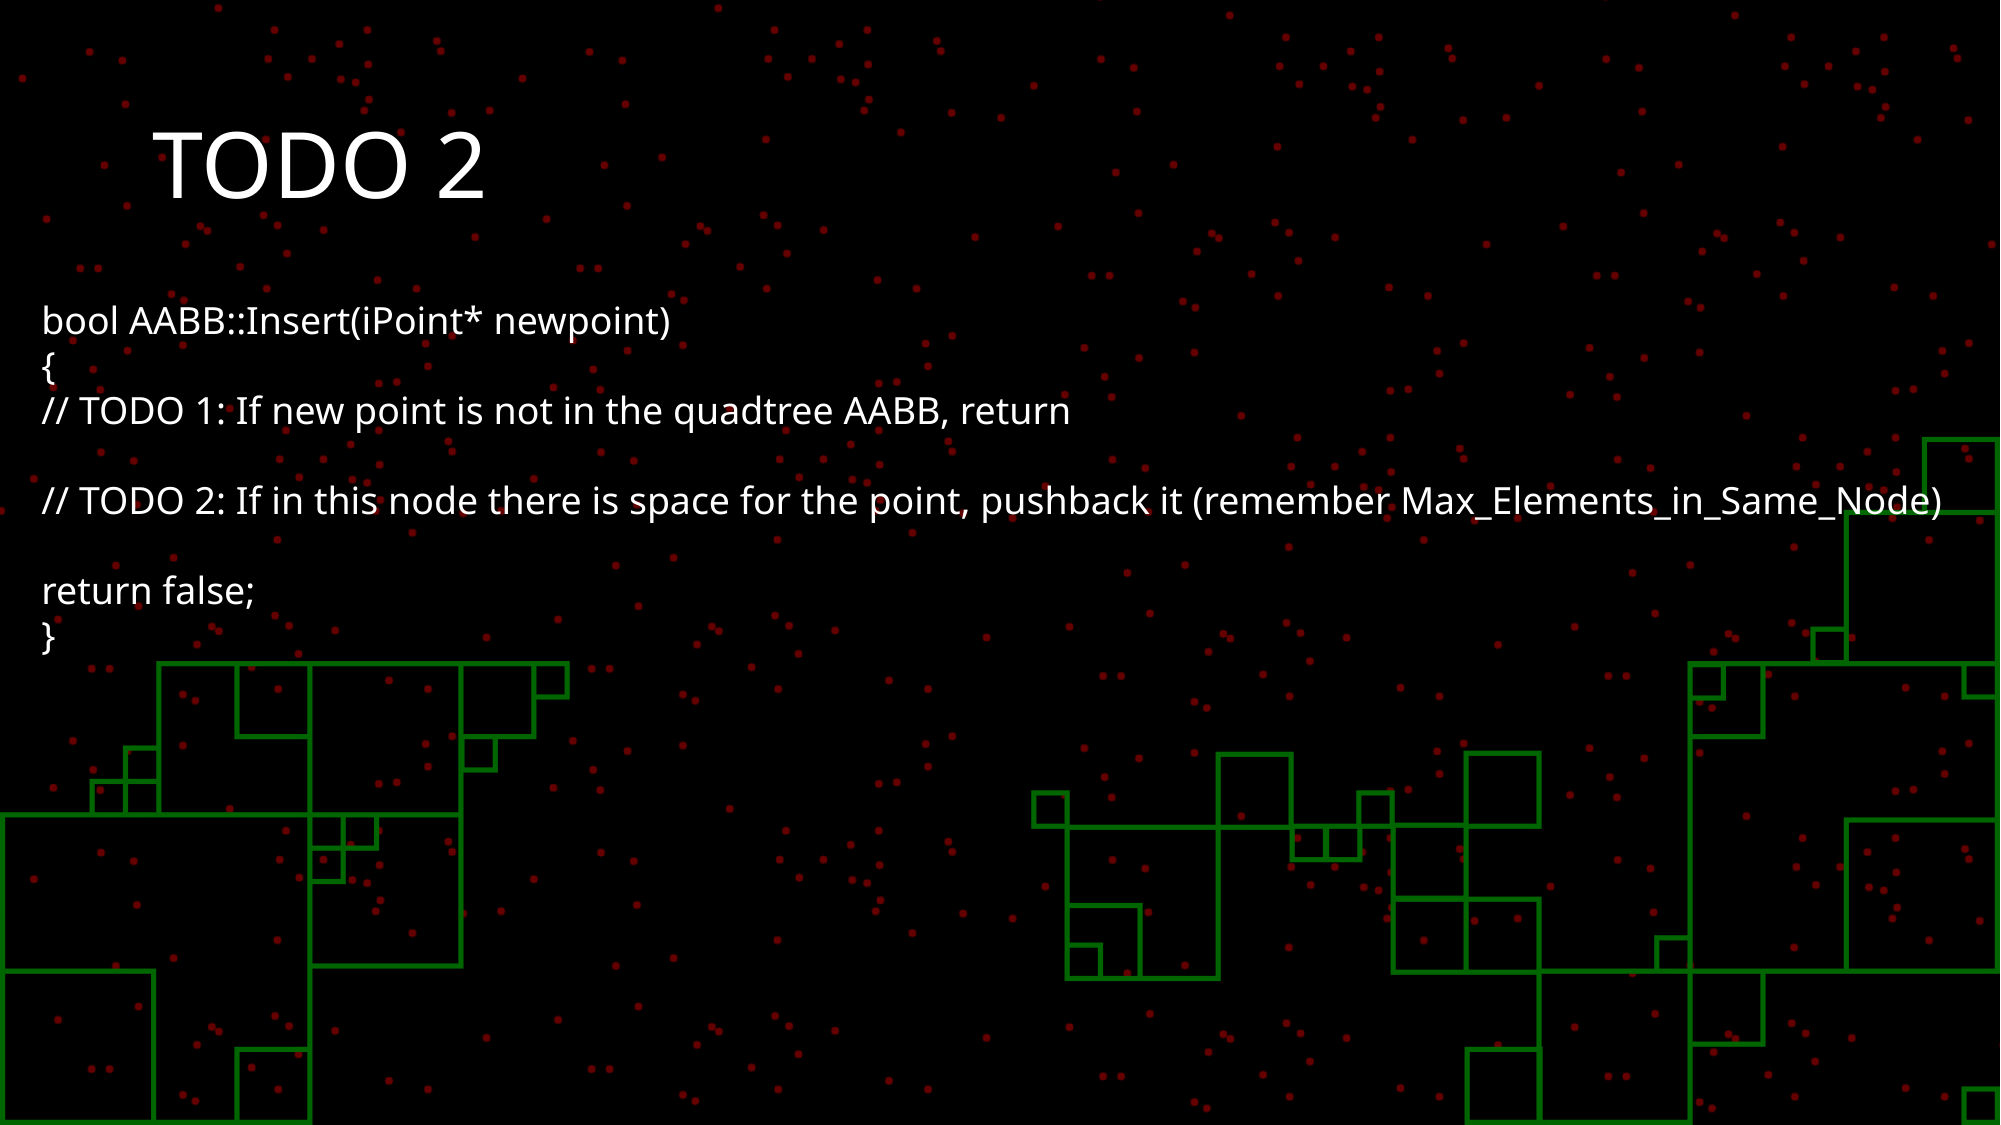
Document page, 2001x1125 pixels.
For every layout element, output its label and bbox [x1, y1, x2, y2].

list [0, 0, 2000, 1125]
